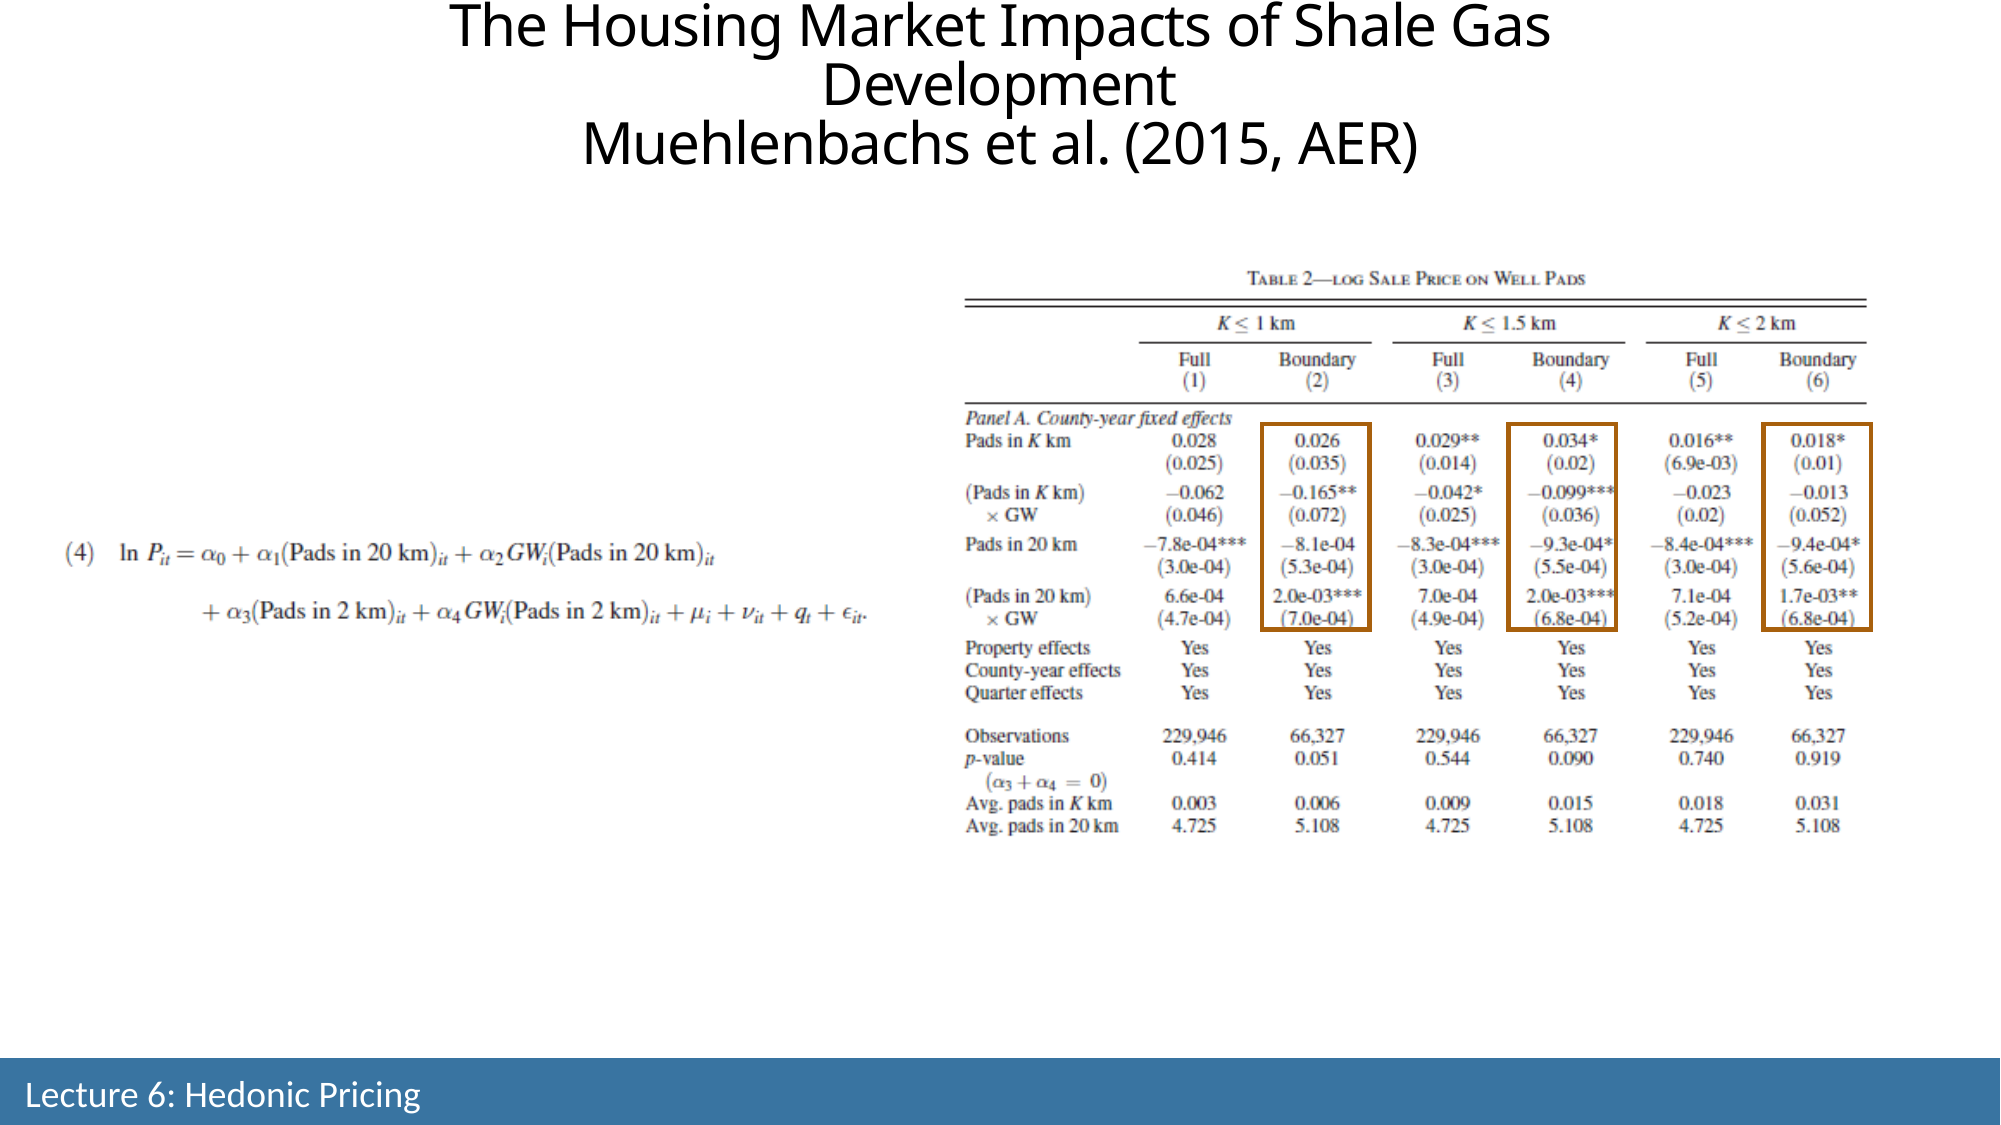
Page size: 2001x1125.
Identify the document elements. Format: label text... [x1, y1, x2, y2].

picture [929, 249, 1886, 850]
picture [49, 523, 892, 644]
text_box The Housing Market Impacts of Shale Gas Development Muehlenbachs et al. (2015, AER) [346, 0, 1654, 184]
